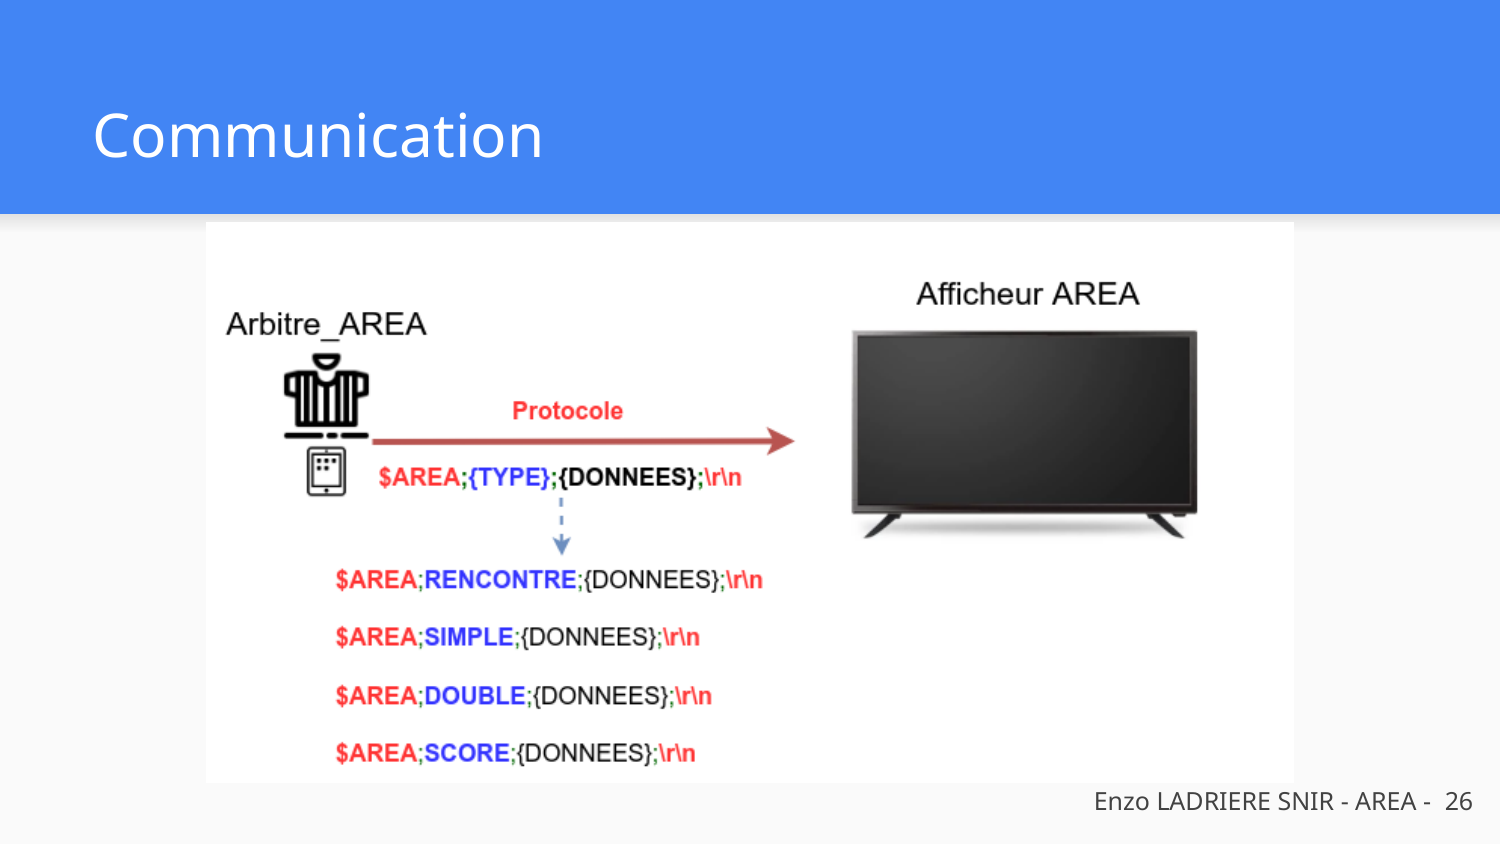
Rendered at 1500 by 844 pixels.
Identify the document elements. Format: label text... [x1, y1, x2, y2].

slide_number Enzo LADRIERE SNIR - AREA - ‹#› [868, 770, 1489, 835]
title Communication [77, 58, 1427, 185]
picture [206, 221, 1294, 783]
